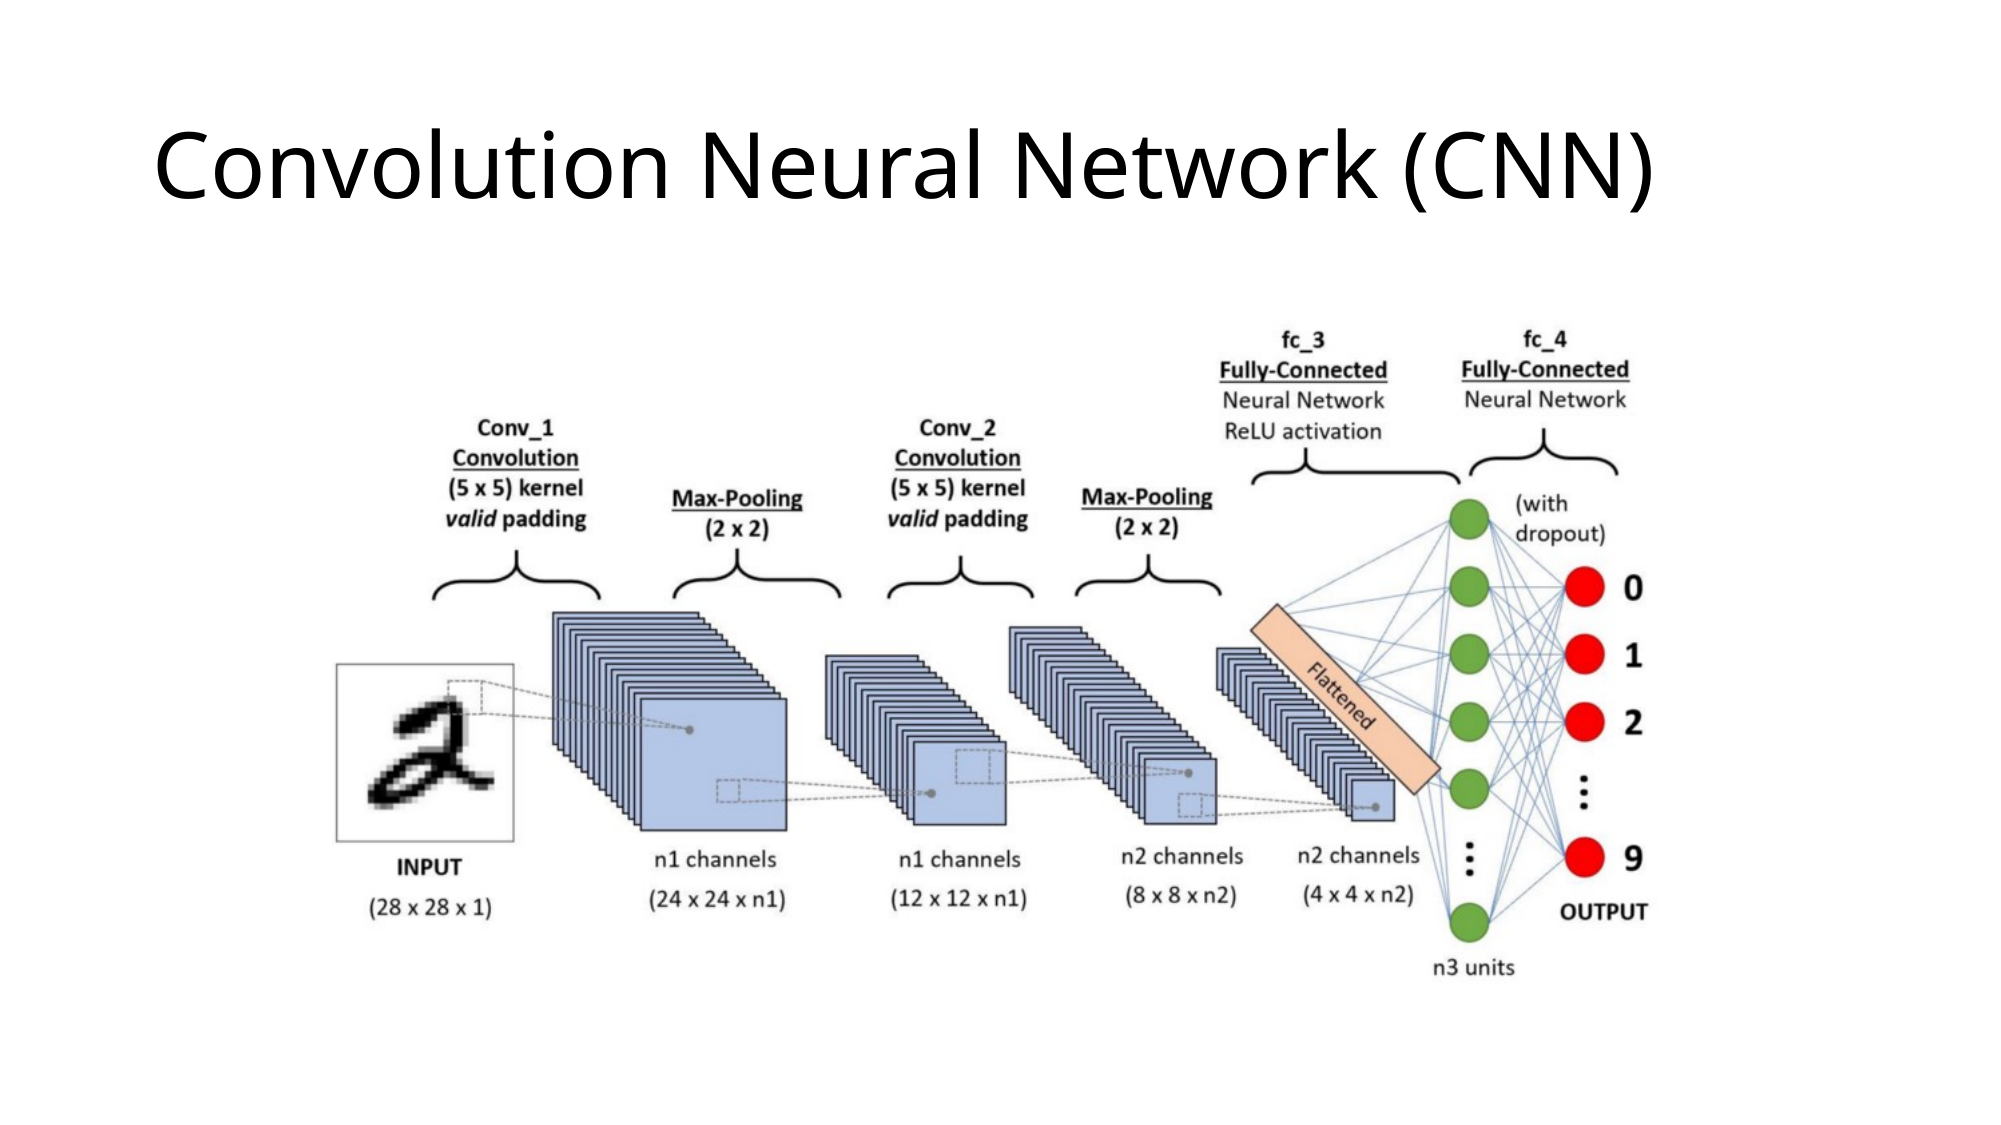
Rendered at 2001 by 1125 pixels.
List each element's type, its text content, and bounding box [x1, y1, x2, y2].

title Convolution Neural Network (CNN) [137, 59, 1863, 278]
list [332, 299, 1668, 1014]
